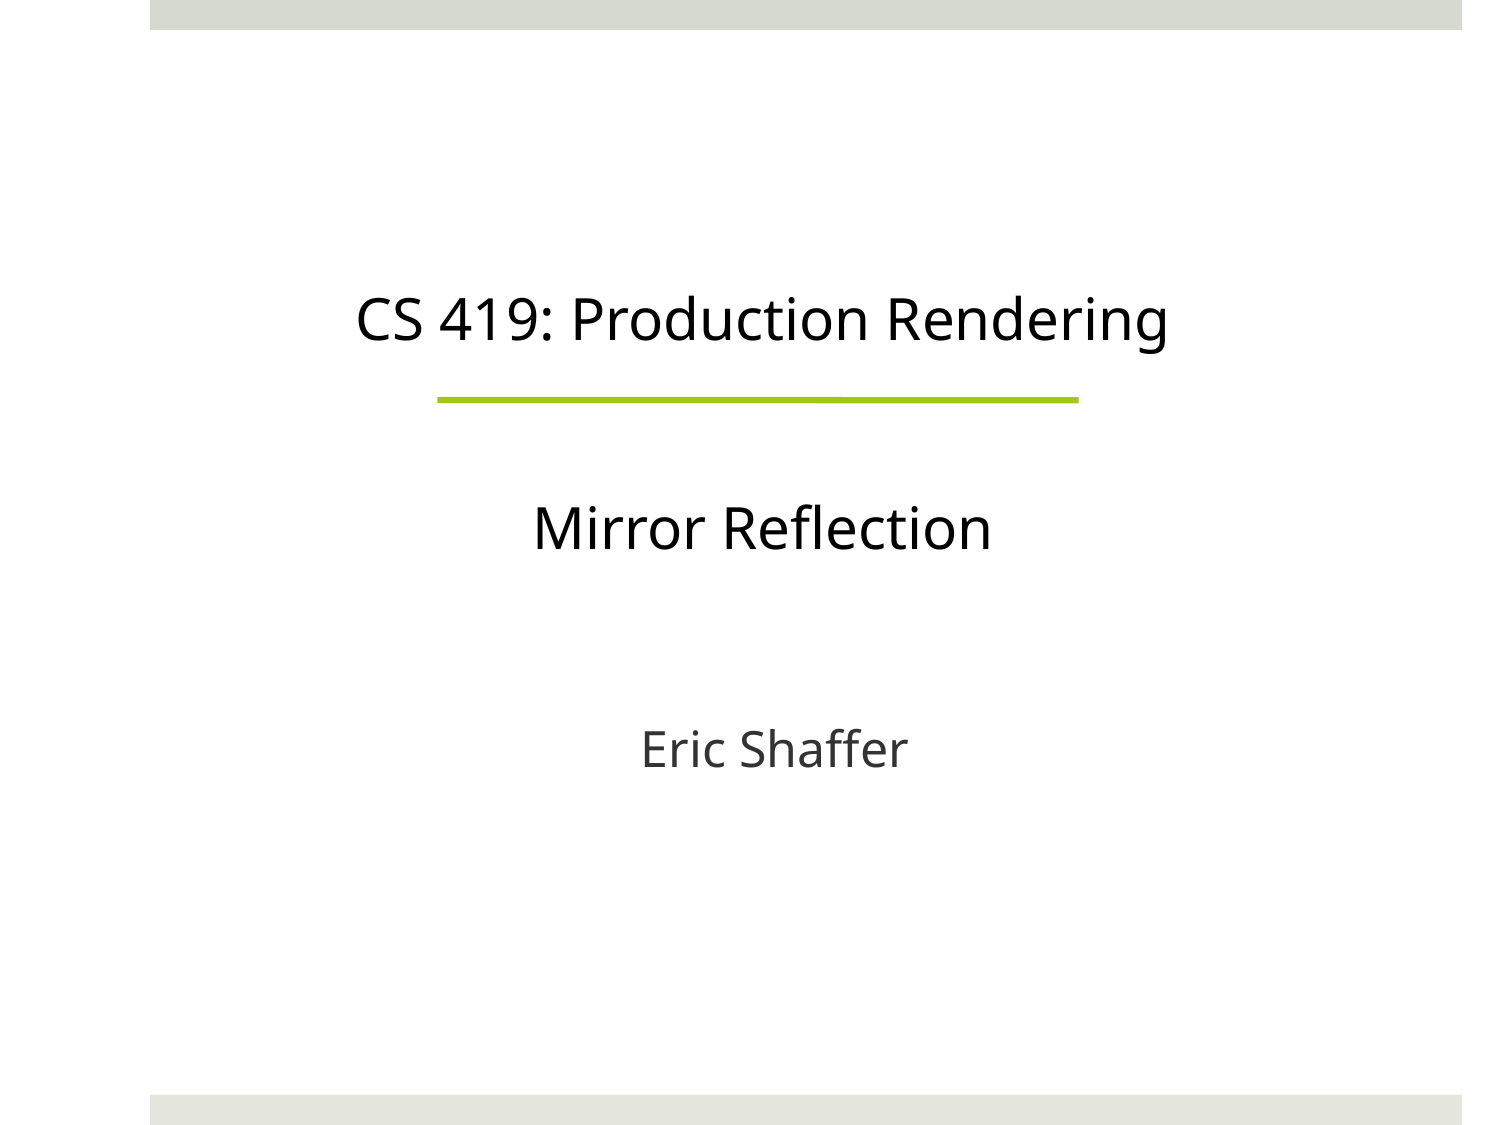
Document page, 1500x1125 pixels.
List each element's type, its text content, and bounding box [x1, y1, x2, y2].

title CS 419: Production Rendering Mirror Reflection [26, 277, 1500, 566]
text_box Eric Shaffer [262, 710, 1288, 831]
